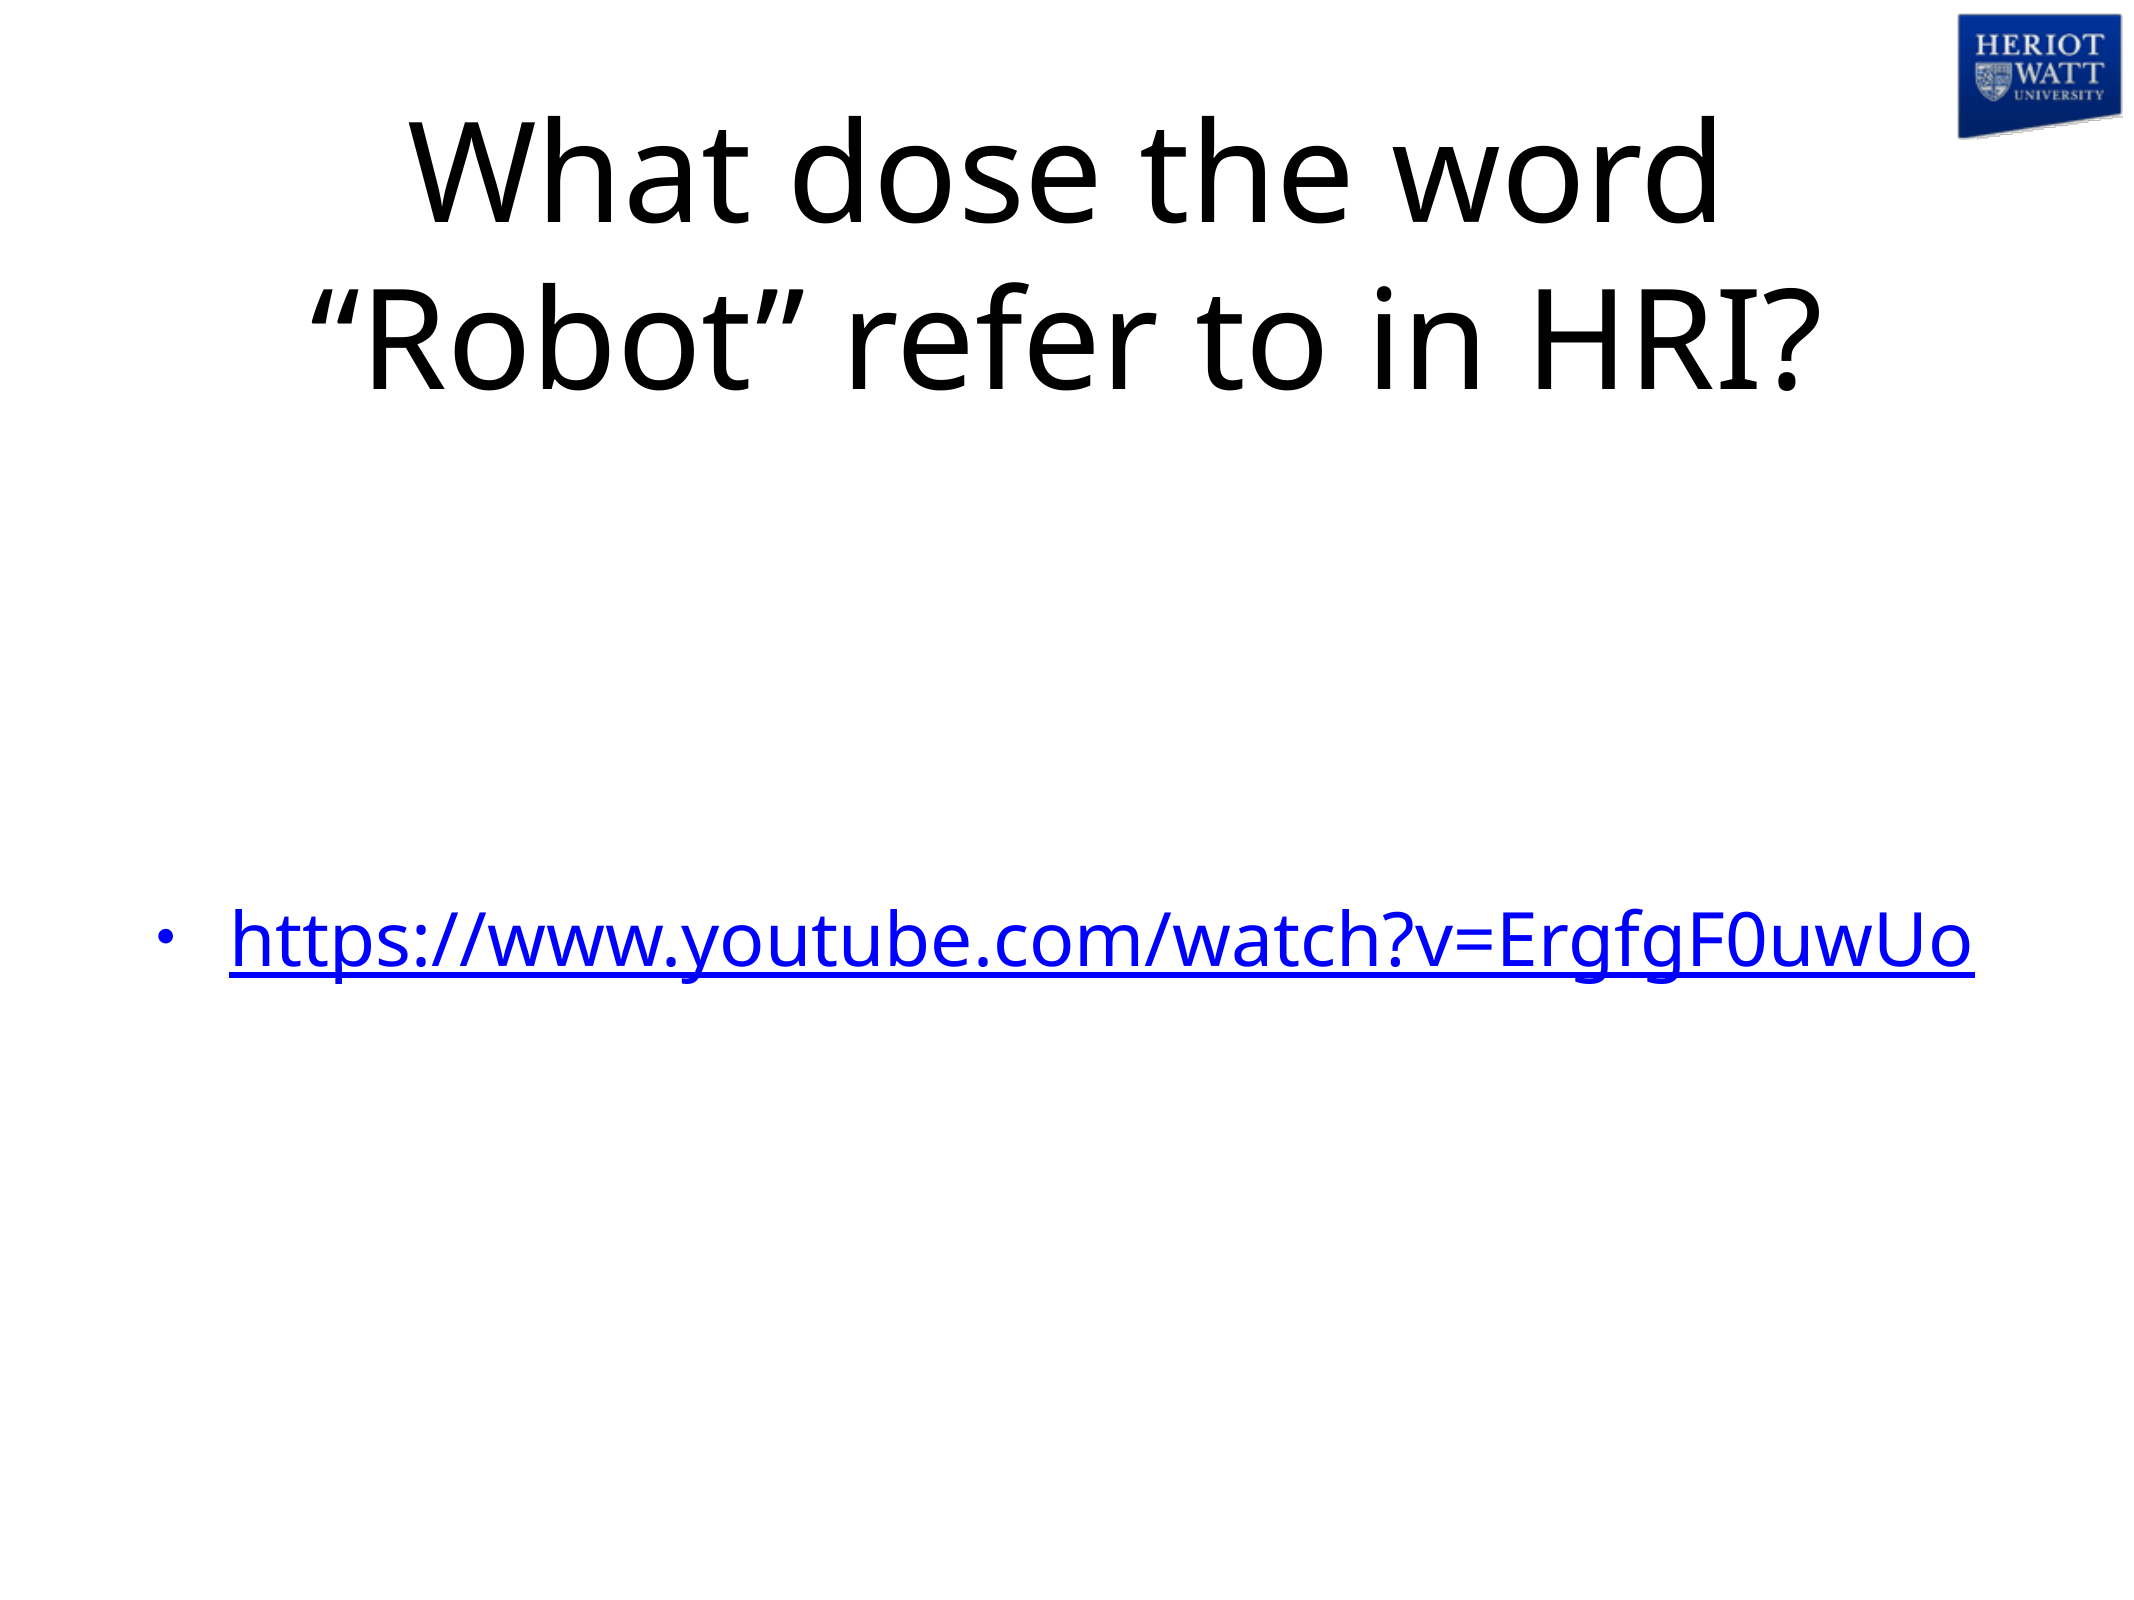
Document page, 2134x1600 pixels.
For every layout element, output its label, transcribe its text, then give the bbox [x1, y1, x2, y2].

list https://www.youtube.com/watch?v=ErgfgF0uwUo [155, 426, 1978, 1459]
picture [1957, 13, 2123, 140]
title What dose the word “Robot” refer to in HRI? [155, 72, 1978, 426]
